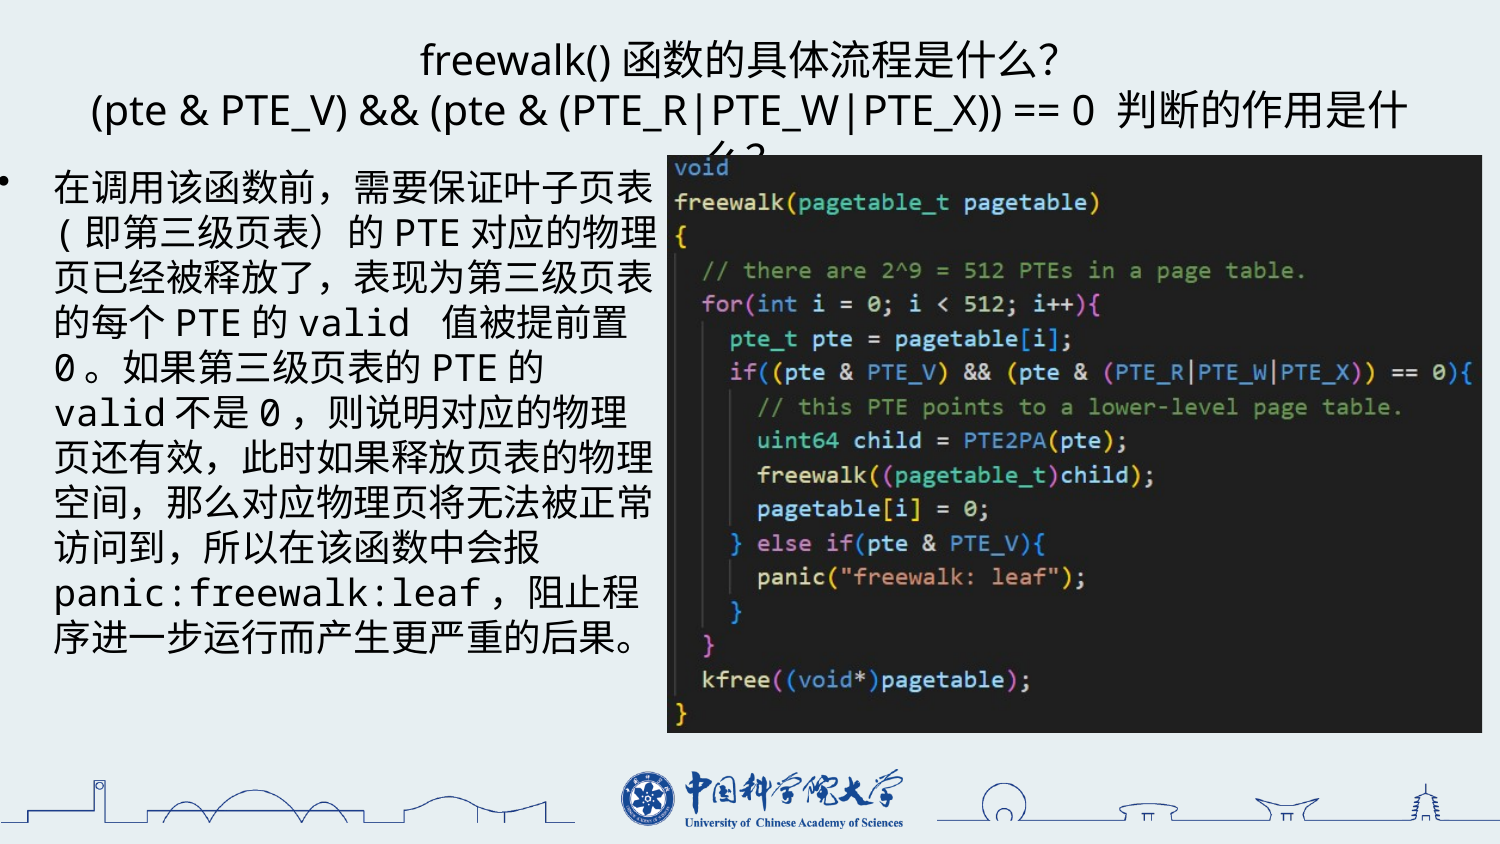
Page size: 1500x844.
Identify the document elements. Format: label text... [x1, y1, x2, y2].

title freewalk()函数的具体流程是什么？ (pte & PTE_V) && (pte & (PTE_R|PTE_W|PTE_X)) == 0 判断的作用是什么？ [64, 26, 1436, 154]
picture [621, 769, 903, 829]
picture [937, 771, 1500, 827]
picture [1, 776, 575, 829]
picture [666, 155, 1483, 733]
list 在调用该函数前，需要保证叶子页表(即第三级页表）的PTE对应的物理页已经被释放了，表现为第三级页表的每个PTE的valid 值被提前置0。如果第三级页表的PTE的 valid不是0，则说明对应的物理页还有效，此时如果释放页表的物理空间，那么对应物理页将无法被正常访问到，所以在该函数中会报 panic:freewalk:leaf，阻止程序进一步运行而产生更严重的后果。 [0, 155, 680, 776]
